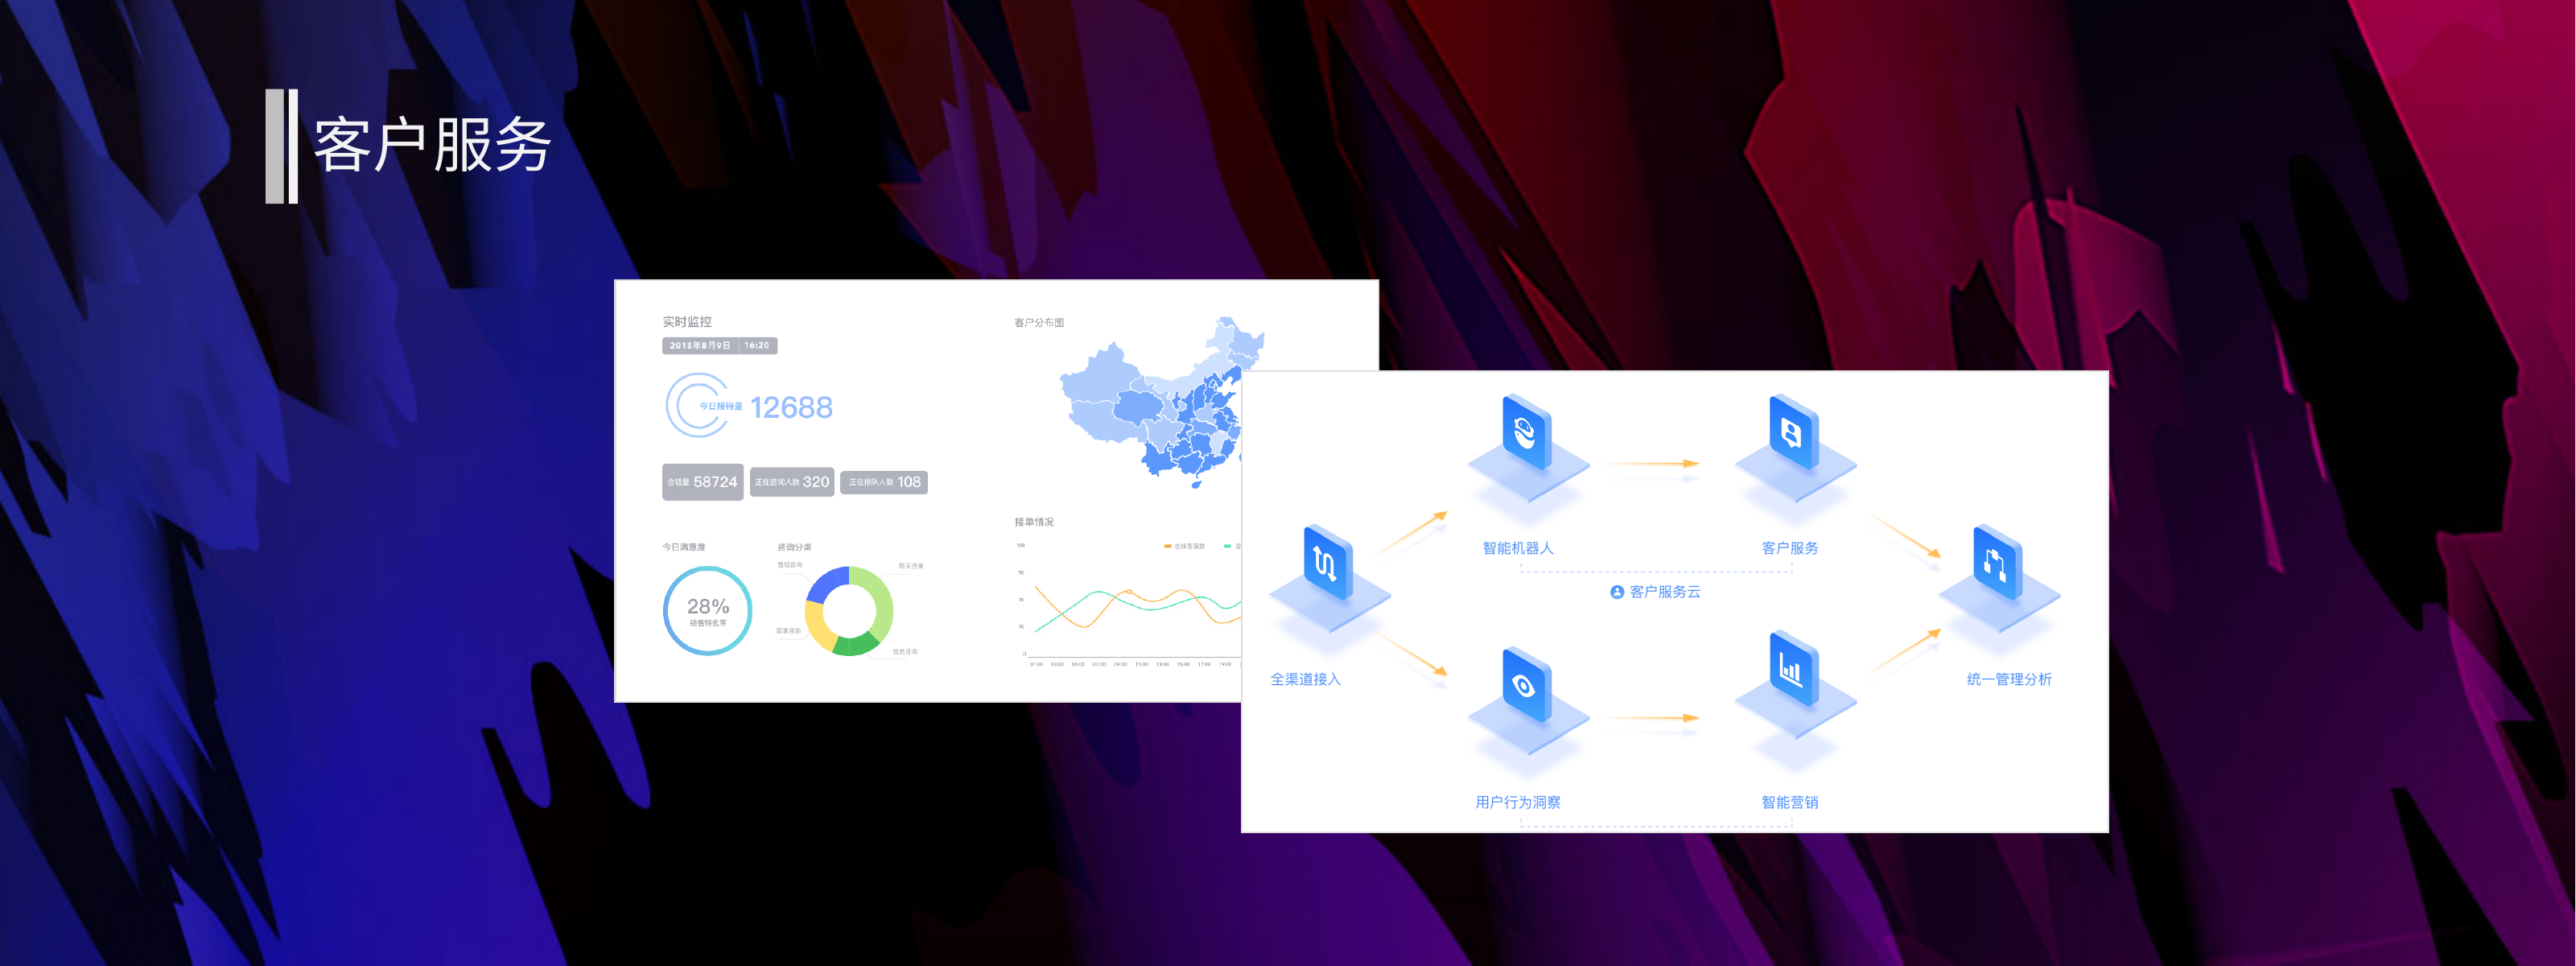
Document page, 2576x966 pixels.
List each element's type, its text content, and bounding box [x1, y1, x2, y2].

picture [0, 0, 2576, 966]
text_box 客户服务 [307, 100, 908, 185]
